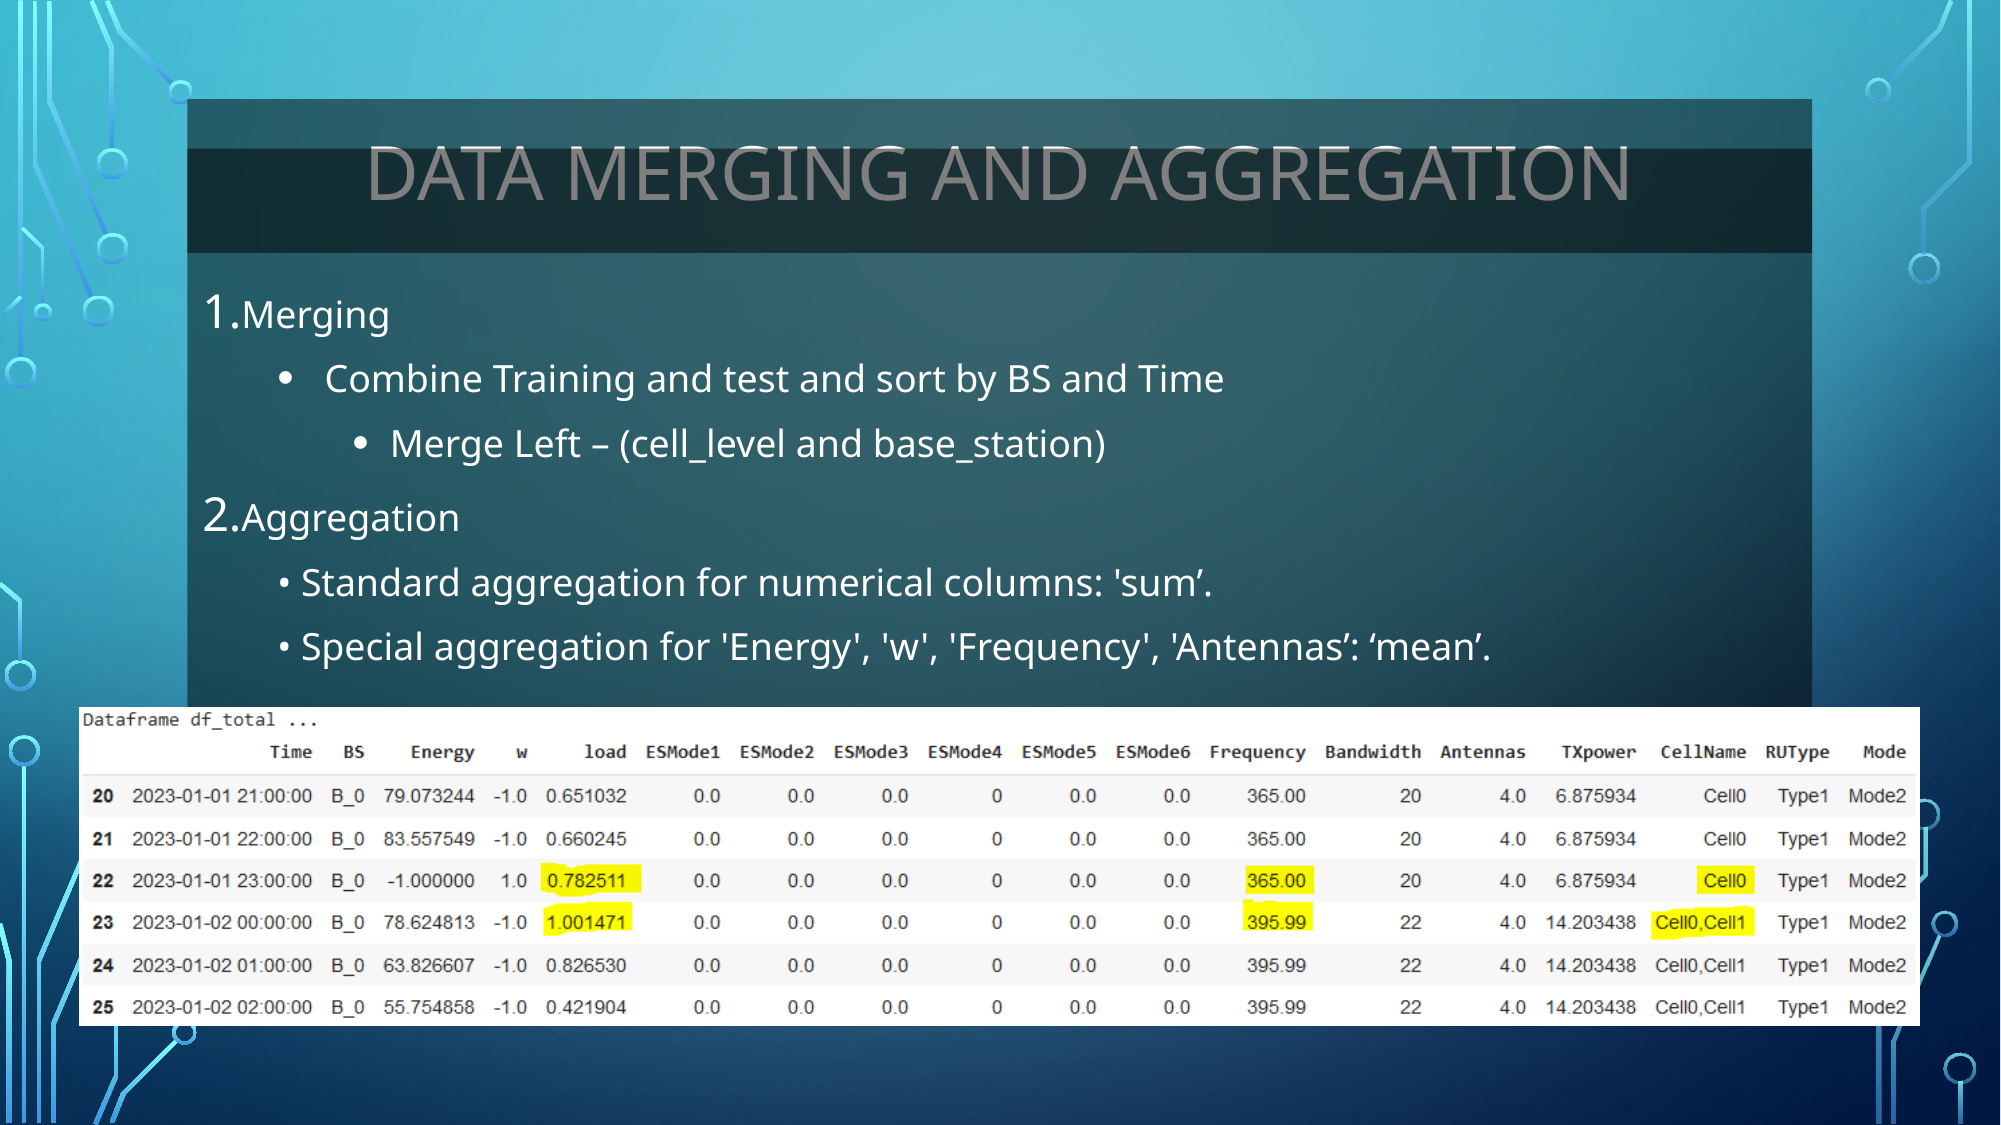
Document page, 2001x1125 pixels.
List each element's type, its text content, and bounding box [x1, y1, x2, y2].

picture [79, 707, 1920, 1027]
title Data Merging and Aggregation [187, 99, 1813, 148]
list Merging Combine Training and test and sort by BS and Time Merge Left – (cell_level and base_station) Aggregation • Standard aggregation for numerical columns: 'sum’. • Special aggregation for 'Energy', 'w', 'Frequency', 'Antennas’: ‘mean’. [187, 148, 1813, 707]
